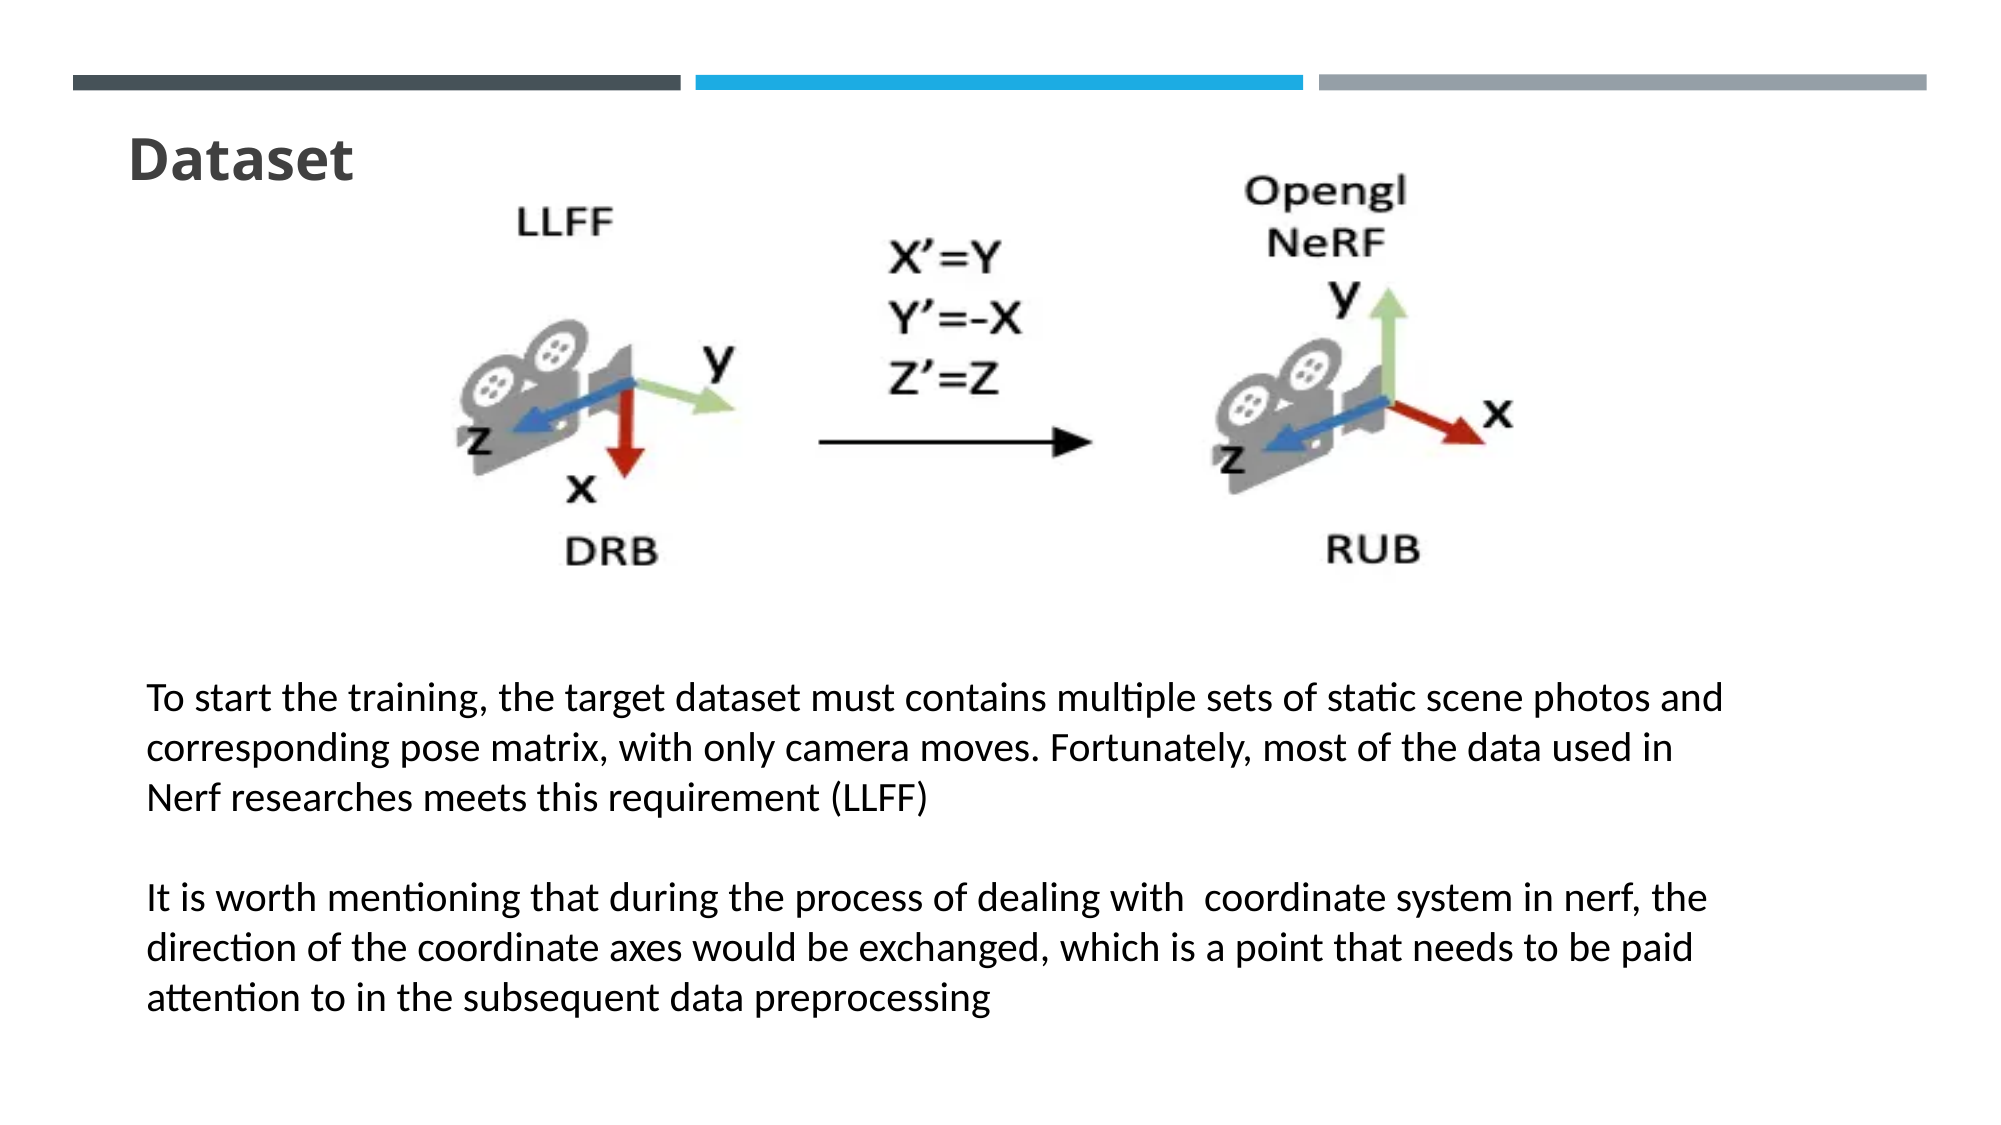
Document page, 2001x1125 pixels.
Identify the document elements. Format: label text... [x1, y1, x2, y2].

picture [399, 156, 1546, 595]
text_box To start the training, the target dataset must contains multiple sets of static scene photos and corresponding pose matrix, with only camera moves. Fortunately, most of the data used in Nerf researches meets this requirement (LLFF) It is worth mentioning that during the process of dealing with coordinate system in nerf, the direction of the coordinate axes would be exchanged, which is a point that needs to be paid attention to in the subsequent data preprocessing [131, 662, 1752, 1028]
title Dataset [127, 121, 1818, 193]
